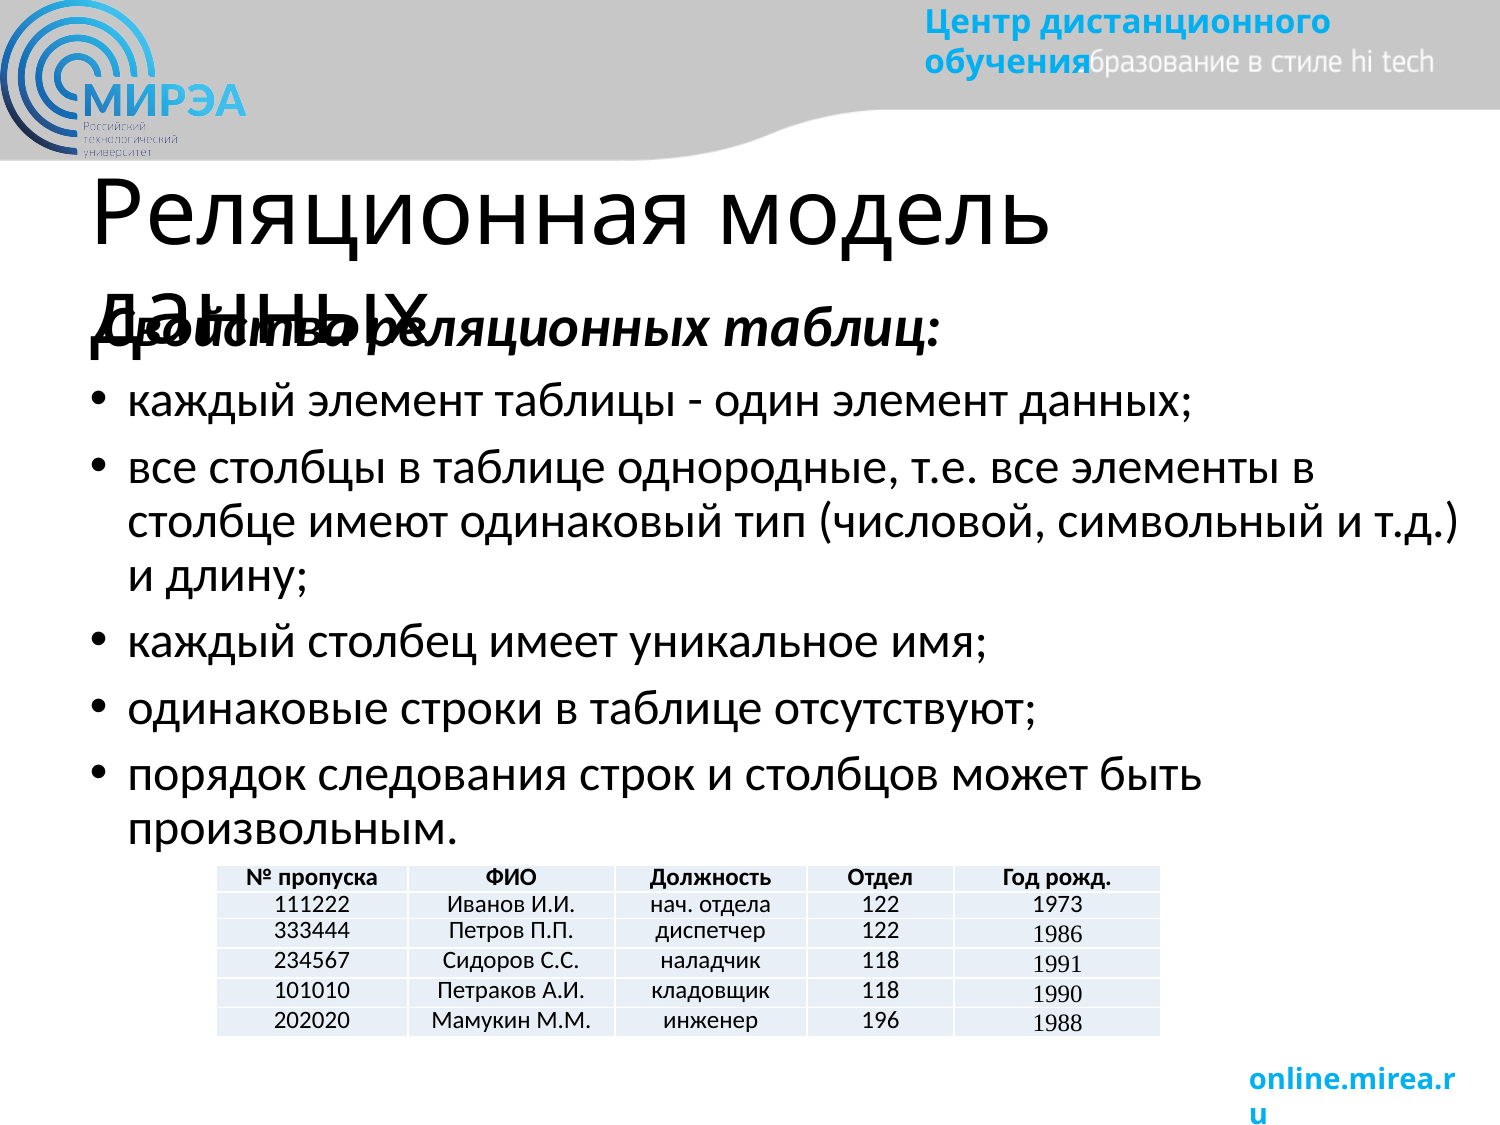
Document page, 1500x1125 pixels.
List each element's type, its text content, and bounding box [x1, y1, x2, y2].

table_cell 333444 [217, 919, 407, 947]
picture [0, 0, 247, 159]
table_cell Петраков А.И. [409, 979, 614, 1007]
table_cell 122 [808, 919, 953, 947]
text_box Свойства реляционных таблиц: [88, 282, 957, 365]
table_cell 122 [808, 893, 953, 918]
table_header № пропуска [217, 866, 407, 891]
table_cell диспетчер [616, 919, 806, 947]
table_cell 111222 [217, 893, 407, 918]
table_cell 118 [808, 979, 953, 1007]
table_cell 202020 [217, 1008, 407, 1036]
table_header Должность [616, 866, 806, 891]
table_cell 101010 [217, 979, 407, 1007]
table_cell наладчик [616, 949, 806, 977]
table_header Отдел [808, 866, 953, 891]
list каждый элемент таблицы - один элемент данных; все столбцы в таблице однородные, т.е. все элементы в столбце имеют одинаковый тип (числовой, символьный и т.д.) и длину; каждый столбец имеет уникальное имя; одинаковые строки в таблице отсутствуют; порядок следования строк и столбцов может быть произвольным. [75, 366, 1477, 854]
table_cell кладовщик [616, 979, 806, 1007]
table_cell 1986 [955, 919, 1160, 947]
title Реляционная модель данных [75, 157, 1425, 282]
table_cell инженер [616, 1008, 806, 1036]
table_cell Иванов И.И. [409, 893, 614, 918]
table_cell 196 [808, 1008, 953, 1036]
table_cell Сидоров С.С. [409, 949, 614, 977]
table_cell 1990 [955, 979, 1160, 1007]
table_header Год рожд. [955, 866, 1160, 891]
table_header ФИО [409, 866, 614, 891]
table_cell 234567 [217, 949, 407, 977]
table_cell Мамукин М.М. [409, 1008, 614, 1036]
table_cell нач. отдела [616, 893, 806, 918]
table_cell 1973 [955, 893, 1160, 918]
table_cell 1988 [955, 1008, 1160, 1036]
table_cell 118 [808, 949, 953, 977]
table_cell Петров П.П. [409, 919, 614, 947]
table_cell 1991 [955, 949, 1160, 977]
